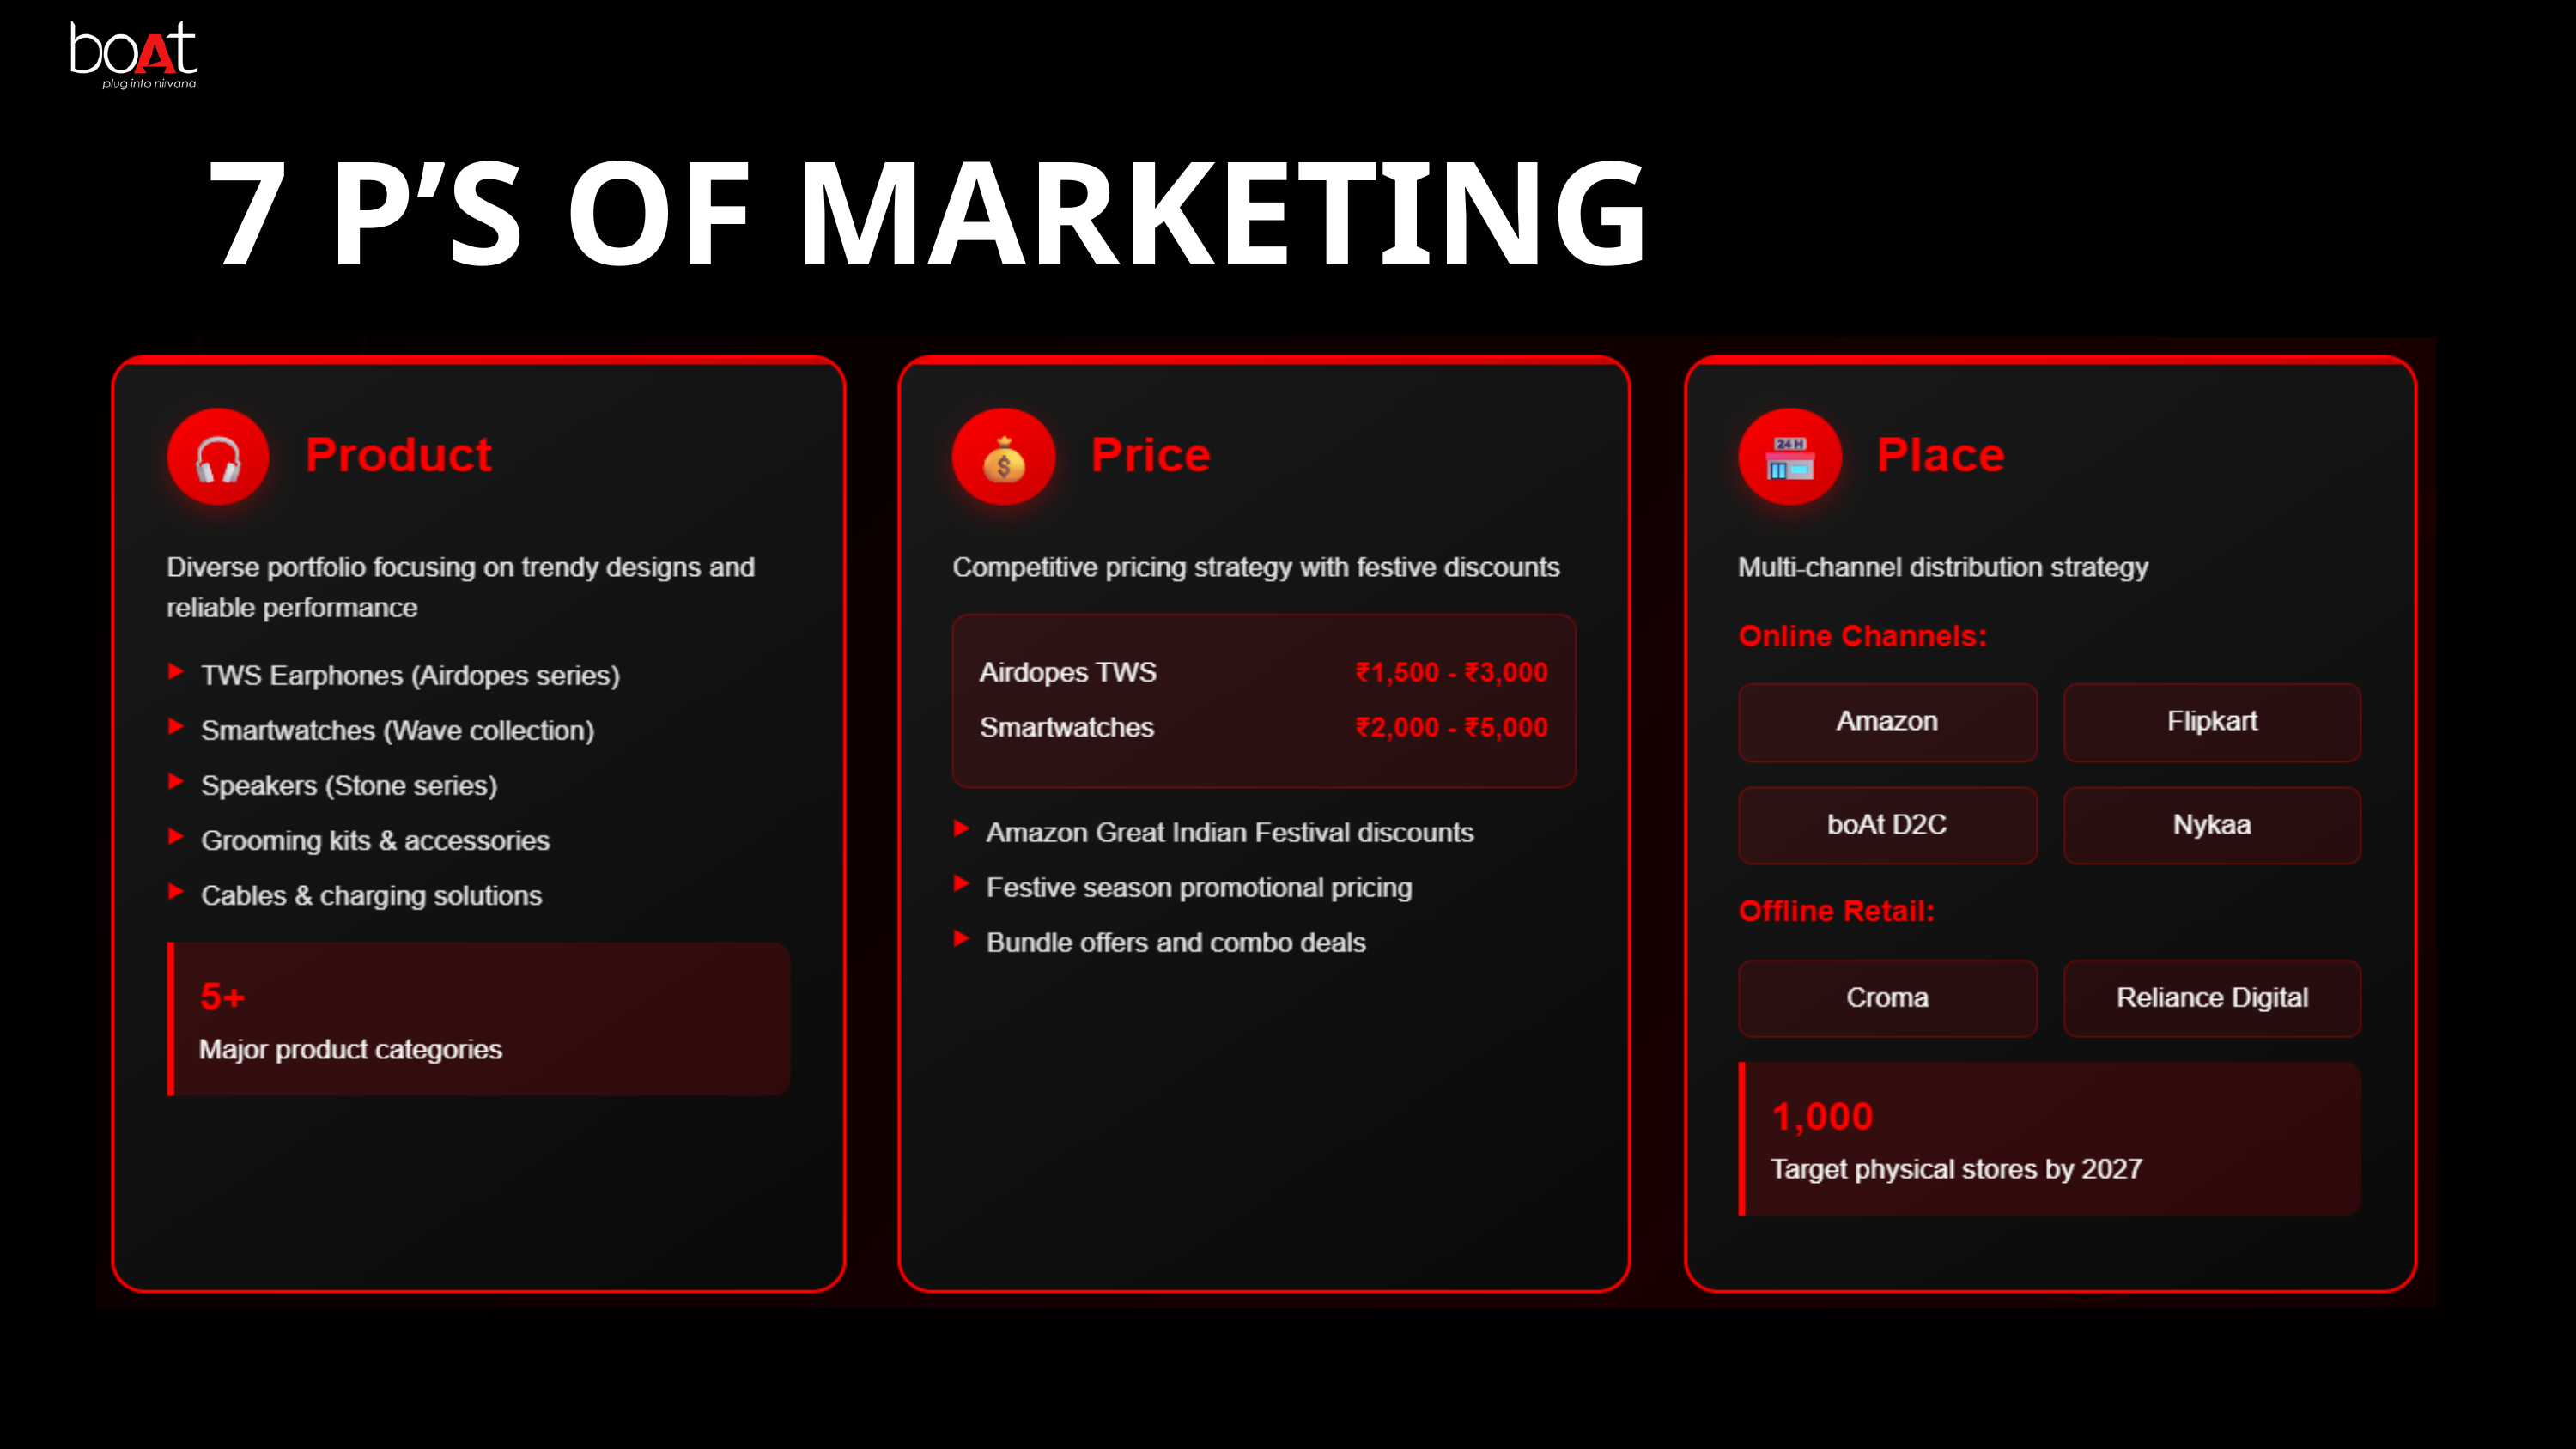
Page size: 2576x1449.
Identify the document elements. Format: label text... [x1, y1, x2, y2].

text_box [96, 337, 2437, 1309]
text_box 7 P’S OF MARKETING [206, 93, 1656, 294]
text_box [0, 0, 267, 101]
